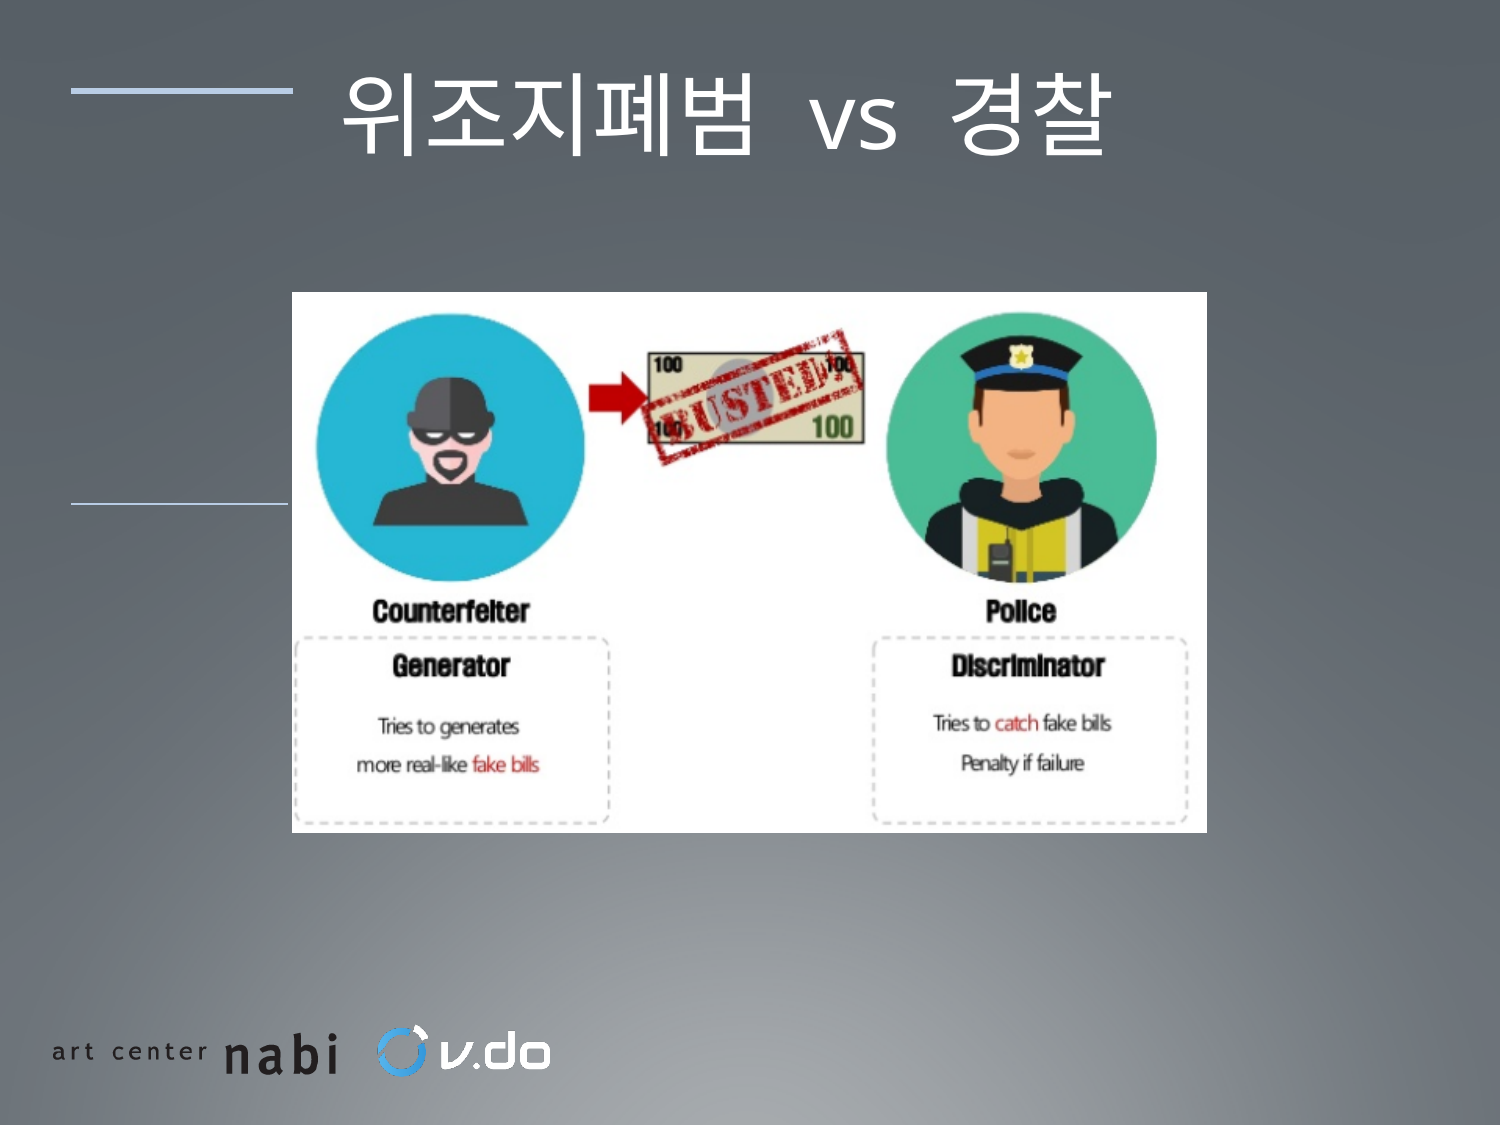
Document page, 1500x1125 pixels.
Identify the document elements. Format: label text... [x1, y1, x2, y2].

text_box 위조지폐범 vs 경찰 [324, 50, 1500, 396]
picture [0, 0, 1500, 1125]
